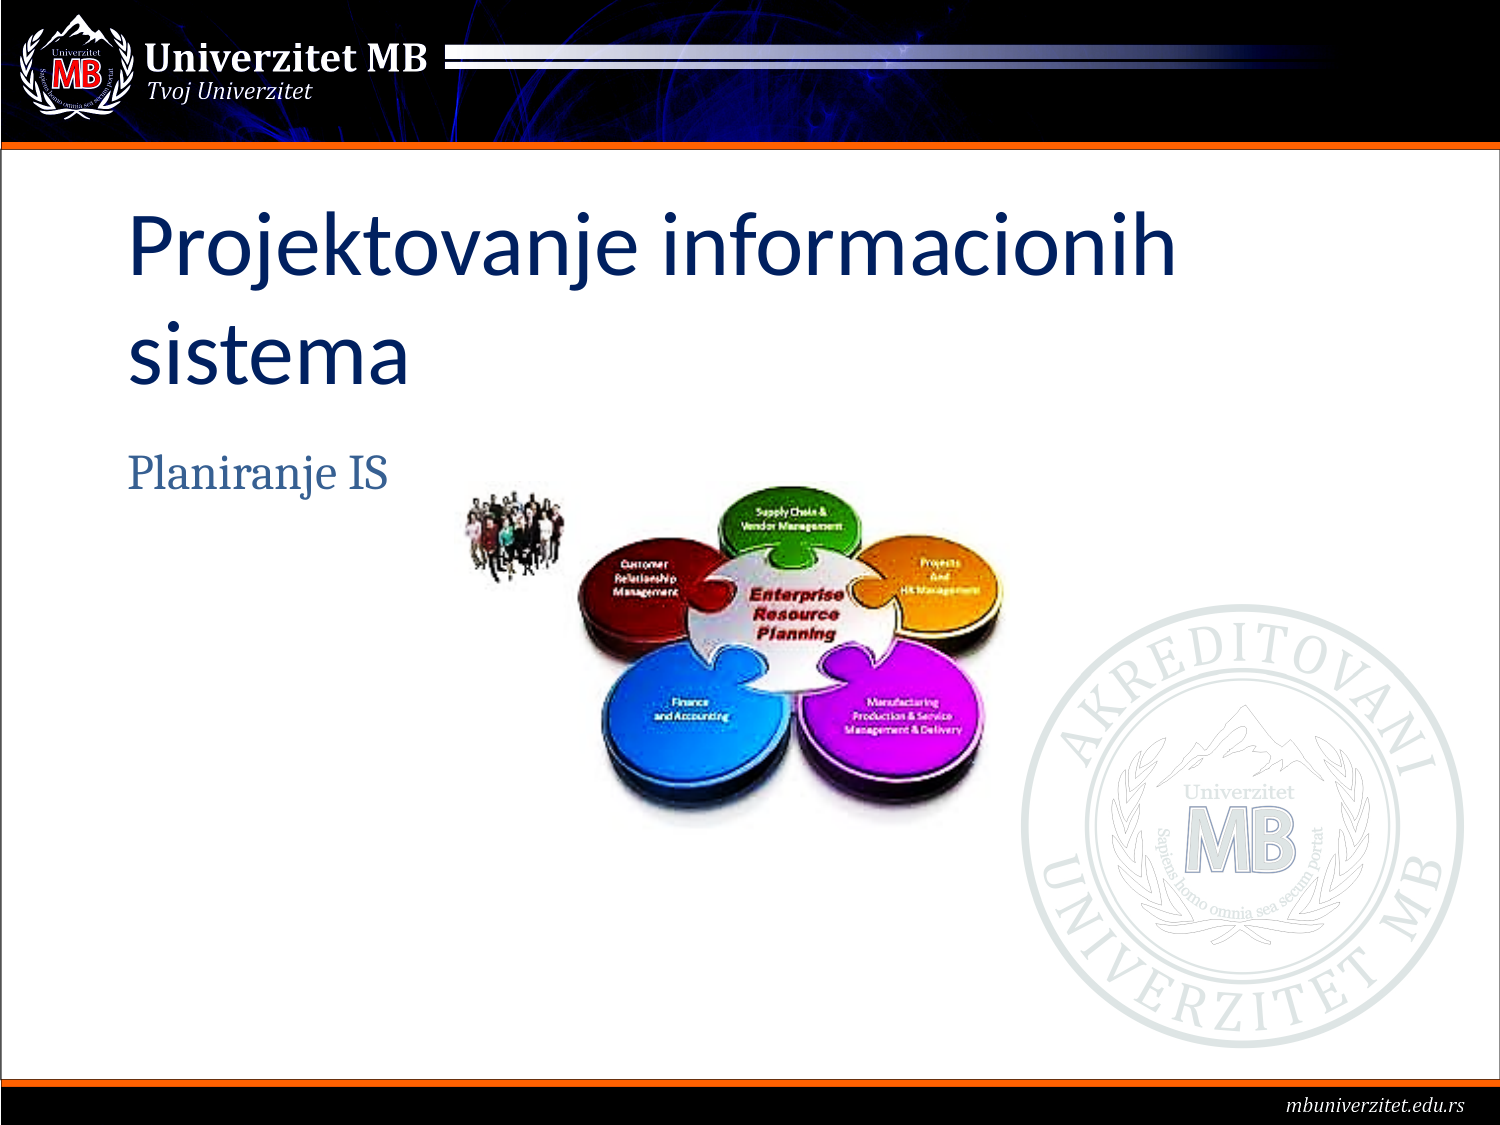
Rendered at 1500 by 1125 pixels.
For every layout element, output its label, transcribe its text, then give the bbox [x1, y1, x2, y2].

subtitle Planiranje IS [112, 432, 1281, 823]
picture [0, 0, 1500, 1125]
title Projektovanje informacionih sistema [112, 172, 1388, 414]
